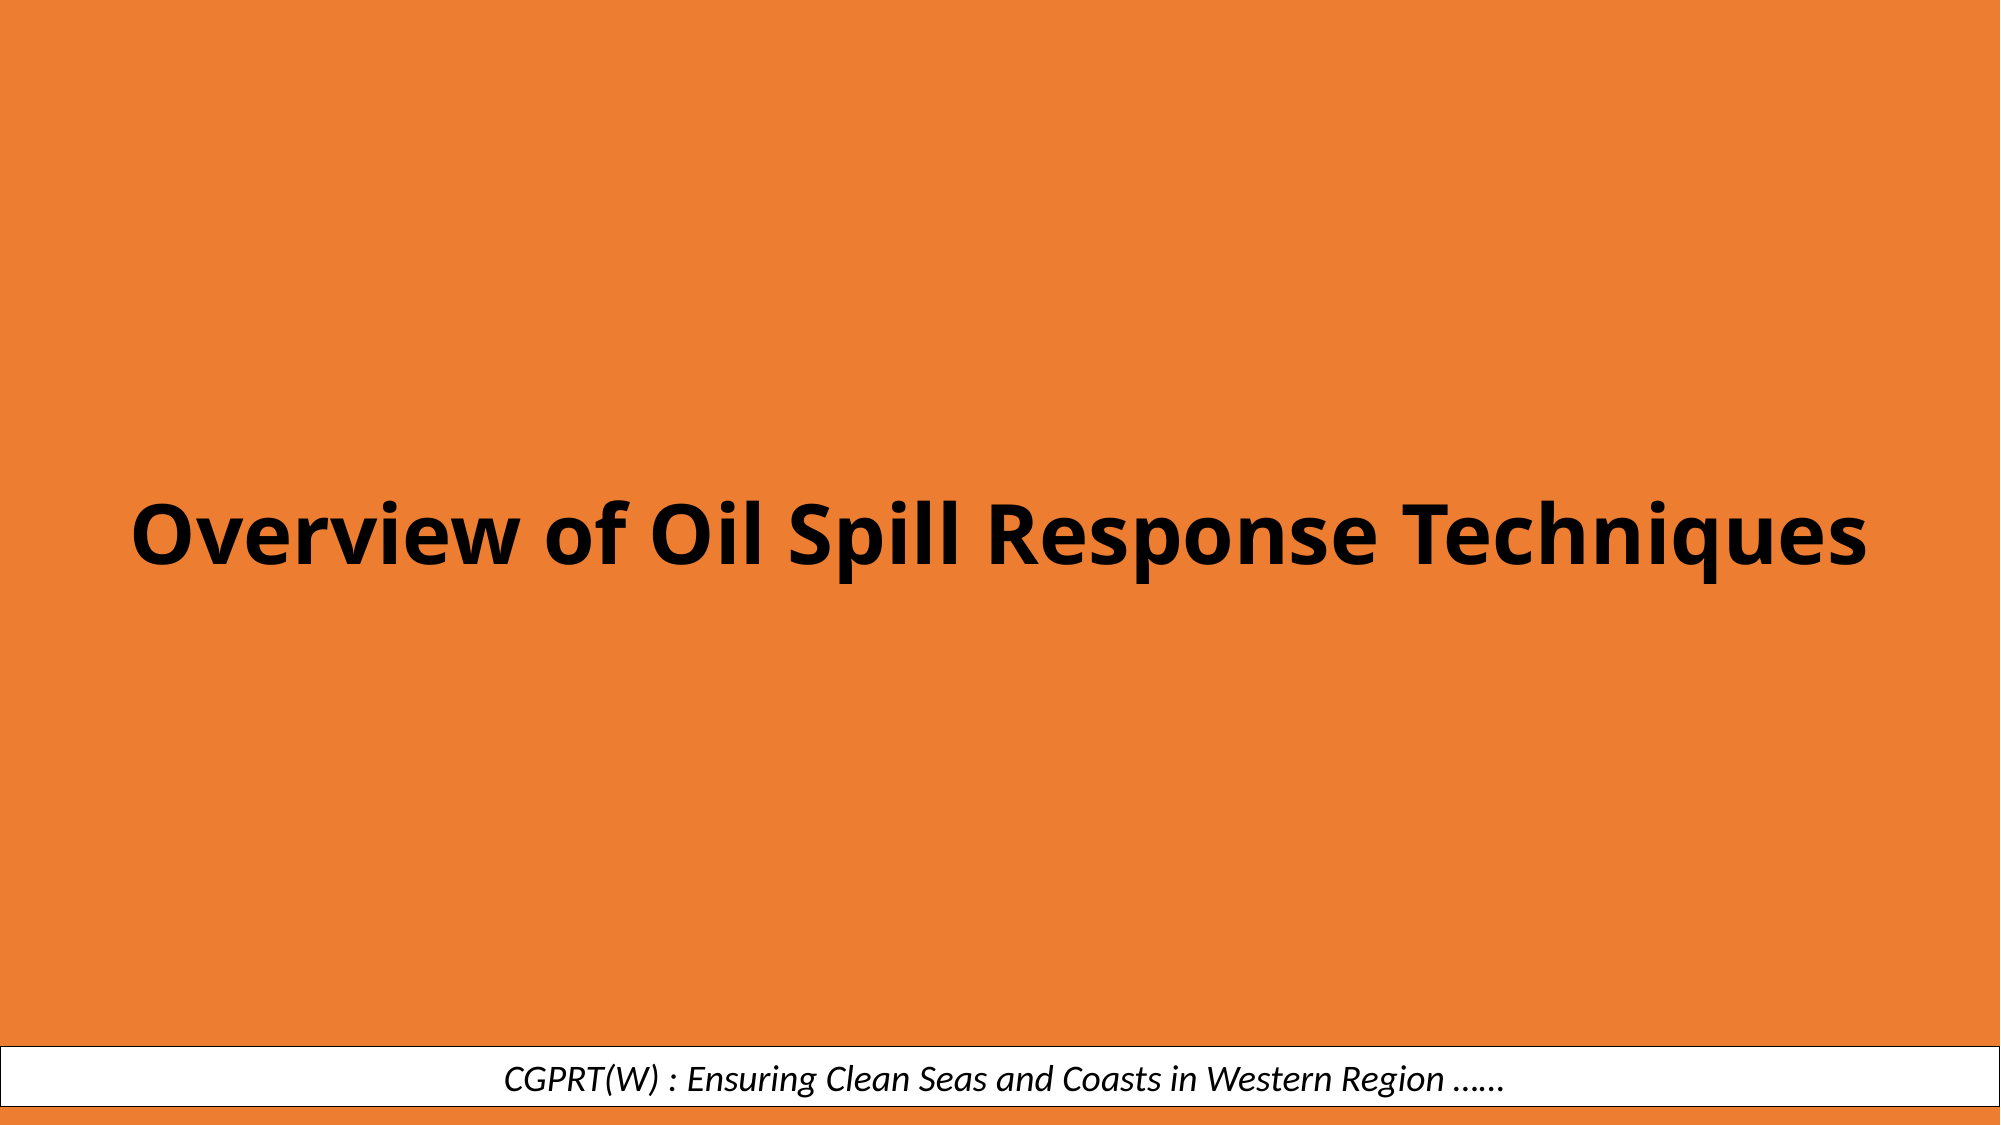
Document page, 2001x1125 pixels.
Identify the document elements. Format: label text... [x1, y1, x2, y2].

text_box CGPRT(W) : Ensuring Clean Seas and Coasts in Western Region …… [0, 1046, 2000, 1107]
text_box Overview of Oil Spill Response Techniques [24, 295, 1976, 705]
